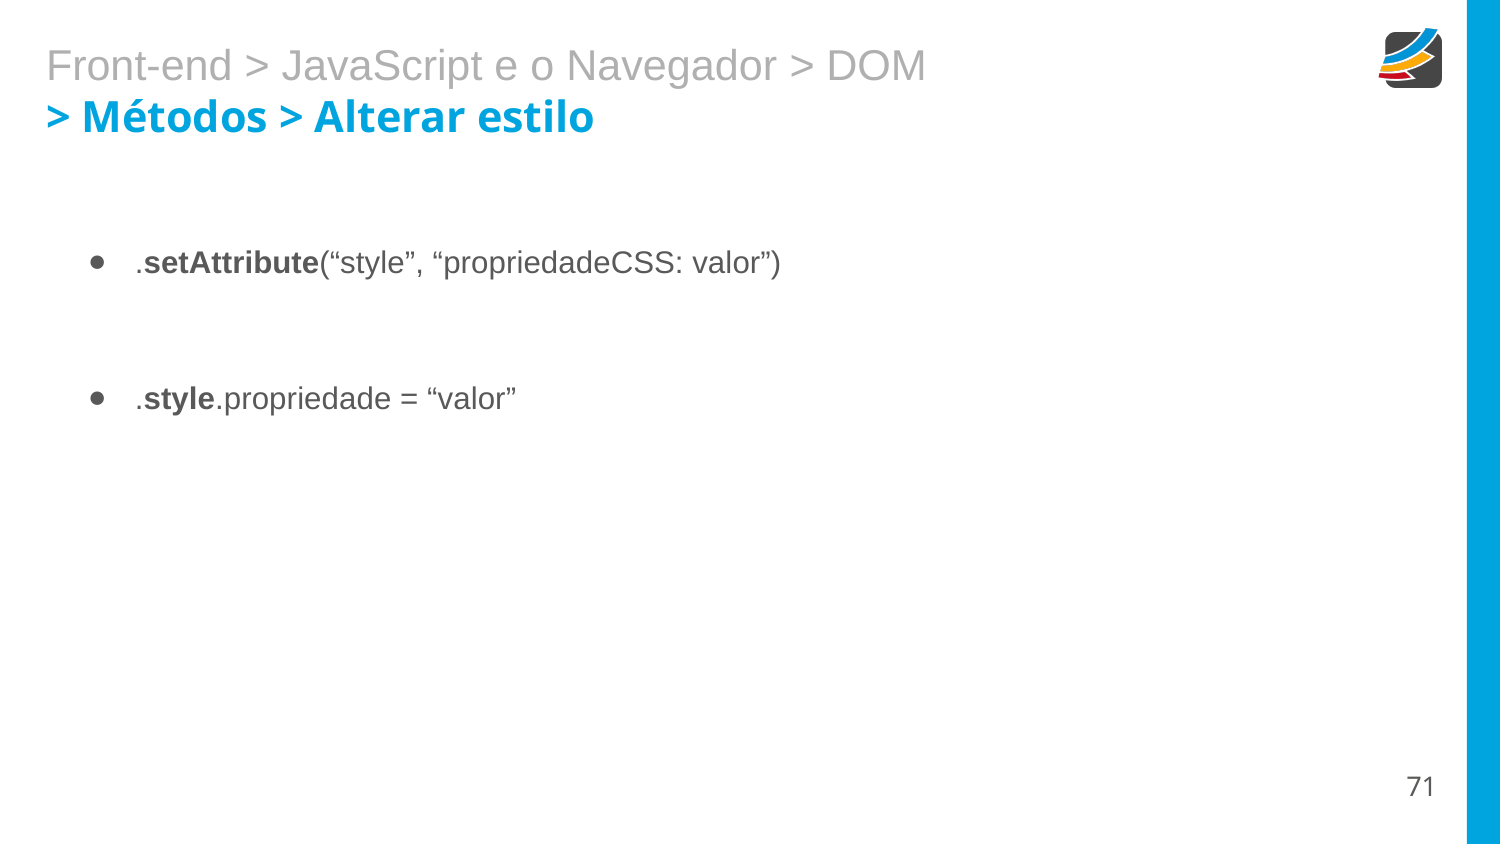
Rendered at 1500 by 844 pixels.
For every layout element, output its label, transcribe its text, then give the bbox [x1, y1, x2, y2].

picture [1429, 28, 1442, 88]
list .setAttribute(“style”, “propriedadeCSS: valor”) .style.propriedade = “valor” [44, 221, 1369, 502]
slide_number ‹#› [1391, 754, 1482, 819]
title Front-end > JavaScript e o Navegador > DOM > Métodos > Alterar estilo [31, 22, 1429, 157]
